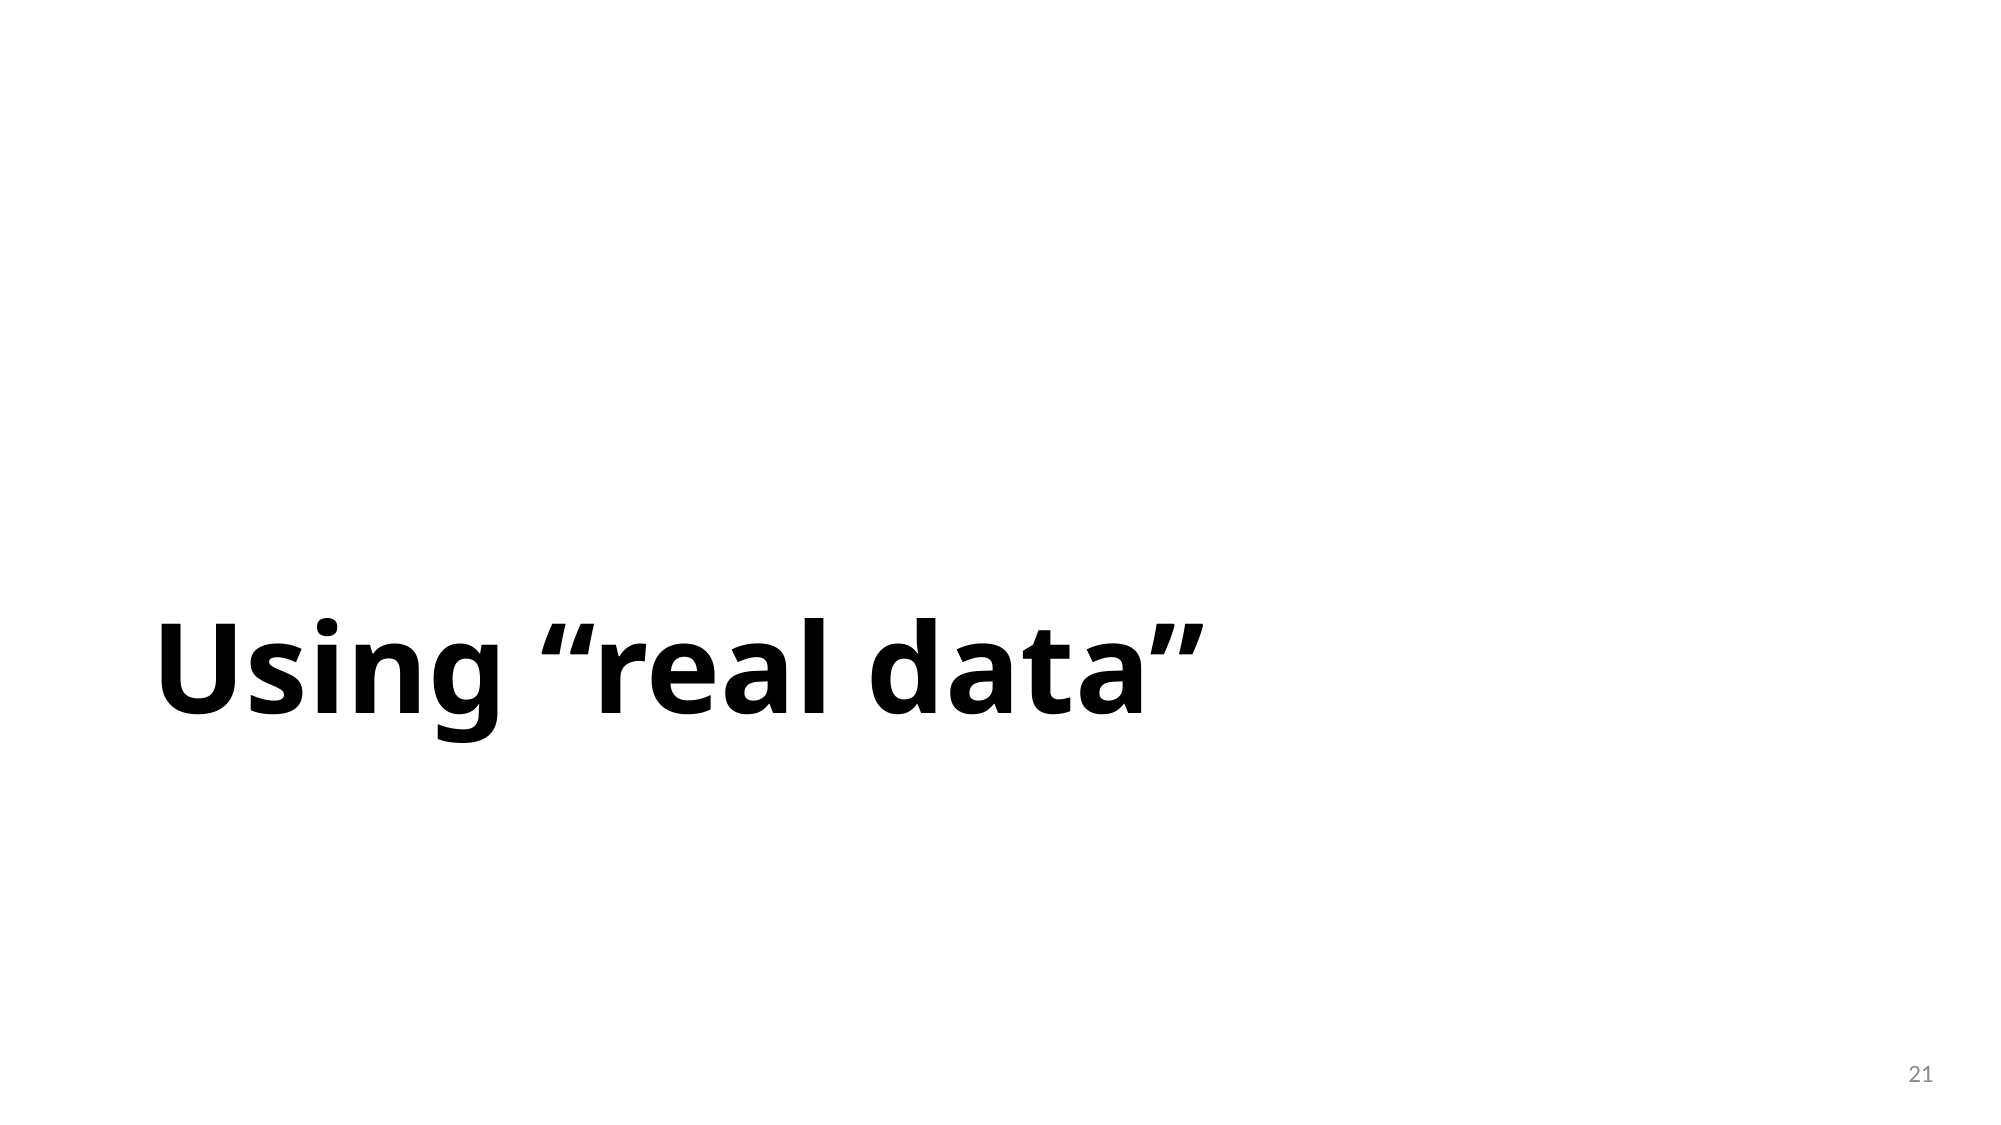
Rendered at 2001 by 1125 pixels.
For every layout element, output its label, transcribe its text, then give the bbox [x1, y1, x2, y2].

title Using “real data” [136, 280, 1862, 749]
slide_number 21 [1830, 1042, 1949, 1103]
